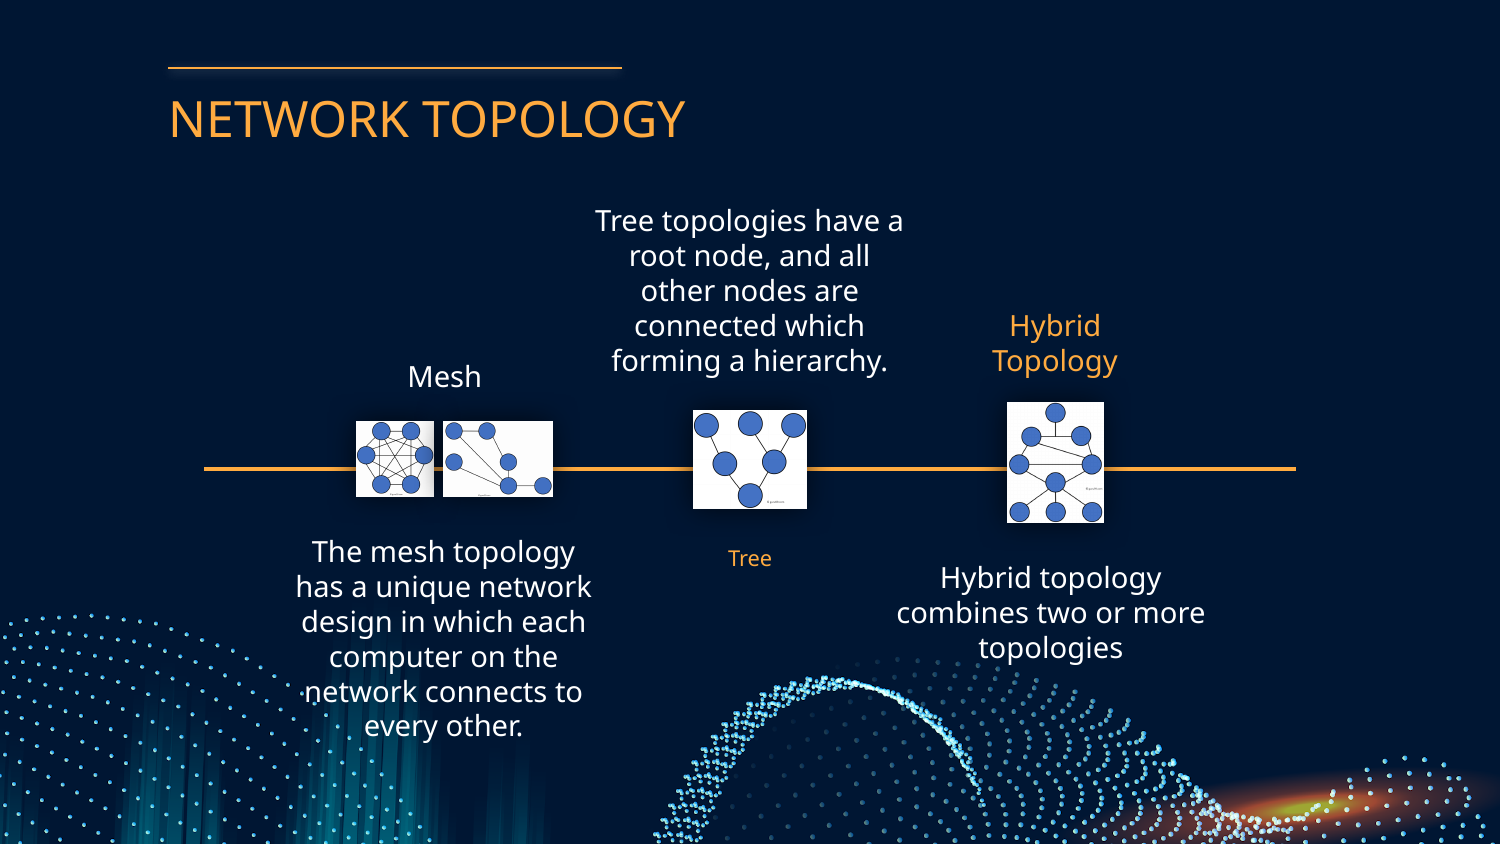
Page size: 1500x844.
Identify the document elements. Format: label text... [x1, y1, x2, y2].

title NETWORK TOPOLOGY [153, 72, 926, 228]
picture [0, 0, 1500, 844]
picture [396, 800, 401, 833]
subtitle The mesh topology has a unique network design in which each computer on the network connects to every other. [279, 517, 609, 800]
title Tree [624, 529, 876, 587]
picture [161, 805, 167, 816]
subtitle Hybrid topology combines two or more topologies [868, 544, 1234, 671]
subtitle Tree topologies have a root node, and all other nodes are connected which forming a hierarchy. [577, 187, 923, 383]
title Hybrid Topology [929, 292, 1181, 382]
picture [339, 800, 343, 820]
title Mesh [319, 343, 571, 401]
